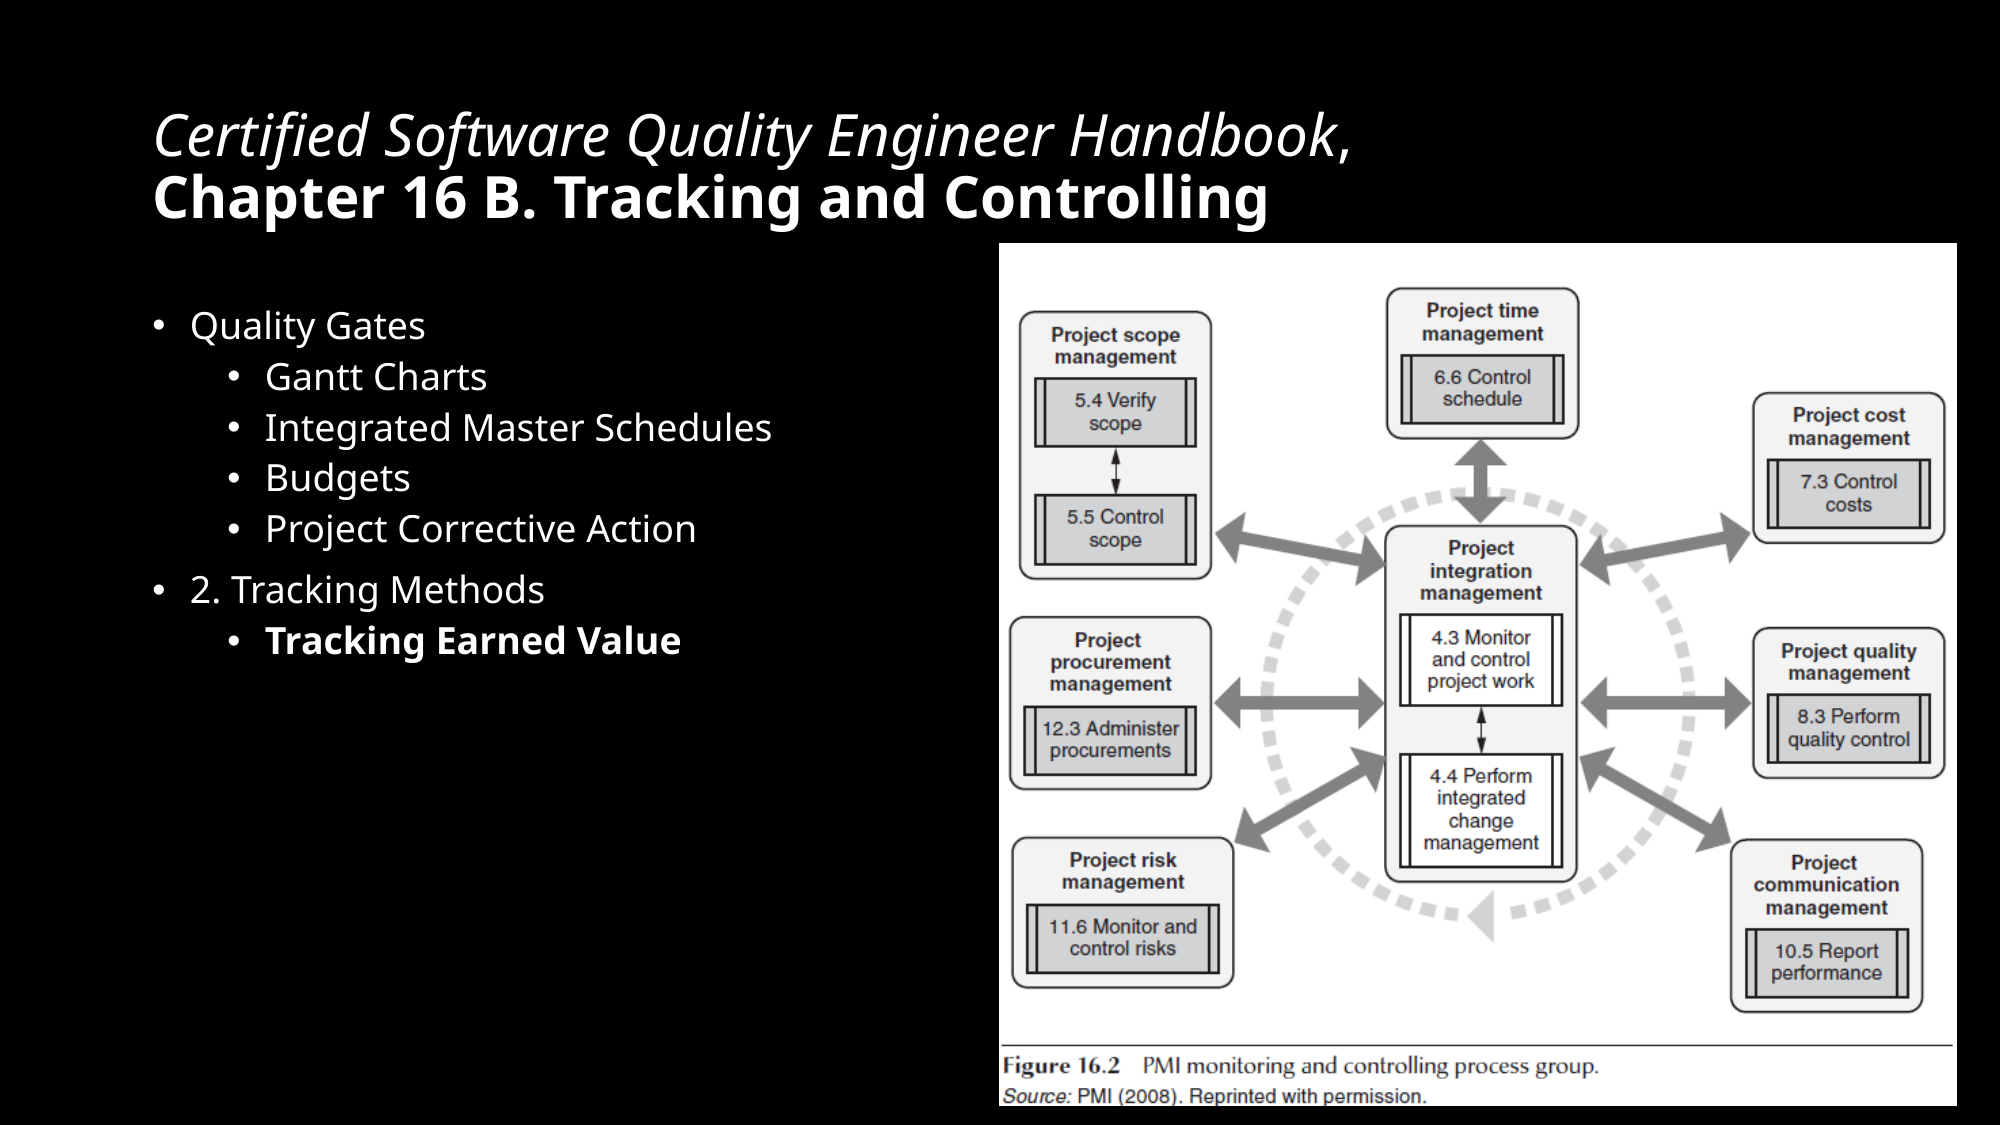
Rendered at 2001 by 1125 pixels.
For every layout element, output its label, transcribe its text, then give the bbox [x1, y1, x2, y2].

picture [999, 243, 1957, 1106]
title Certified Software Quality Engineer Handbook, Chapter 16 B. Tracking and Controlling [137, 59, 1863, 278]
list Quality Gates Gantt Charts Integrated Master Schedules Budgets Project Corrective Action 2. Tracking Methods Tracking Earned Value [137, 299, 999, 1014]
